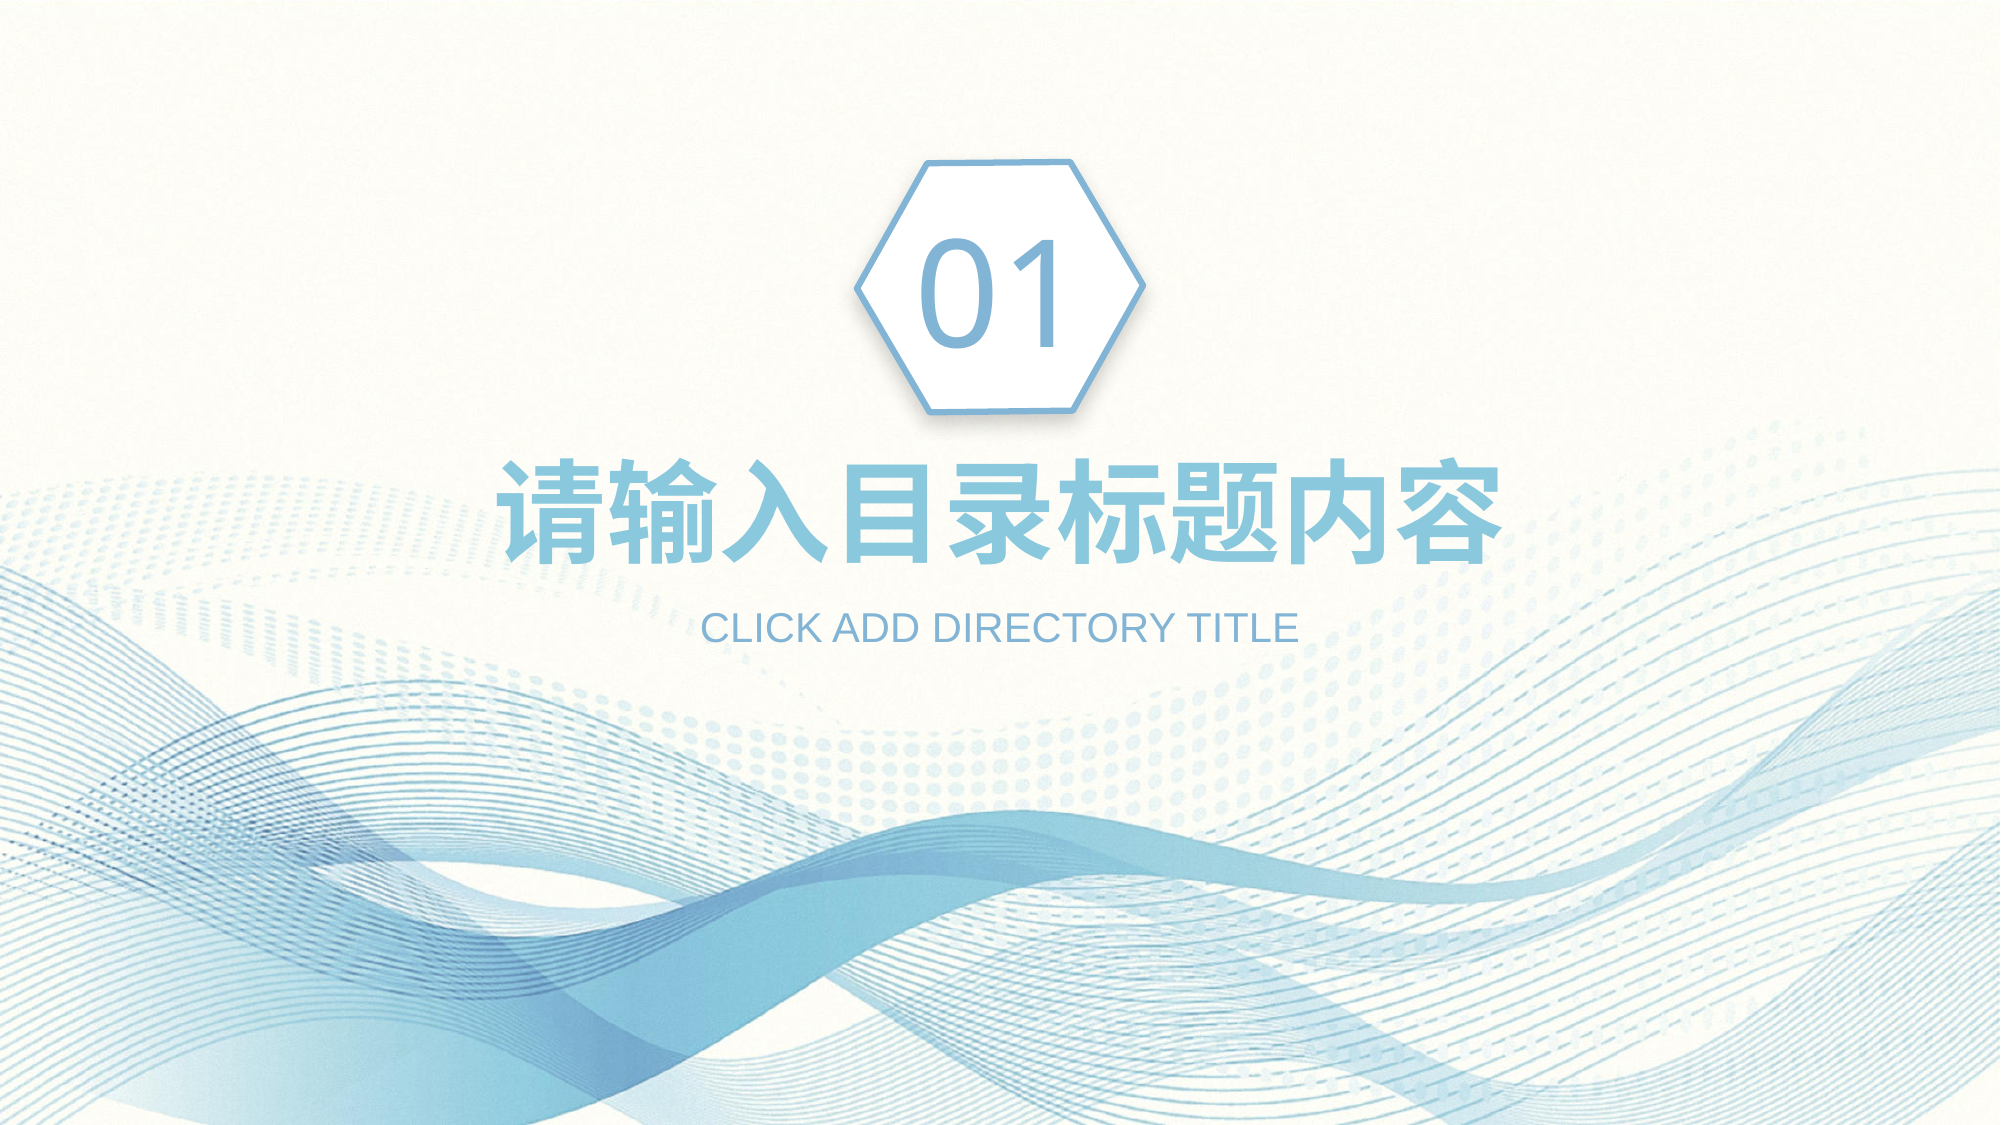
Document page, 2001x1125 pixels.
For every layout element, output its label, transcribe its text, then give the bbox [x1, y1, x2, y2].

text_box CLICK ADD DIRECTORY TITLE [685, 593, 1315, 659]
text_box 请输入目录标题内容 [421, 442, 1579, 594]
text_box 01 [856, 160, 1144, 414]
picture [0, 0, 2001, 1125]
